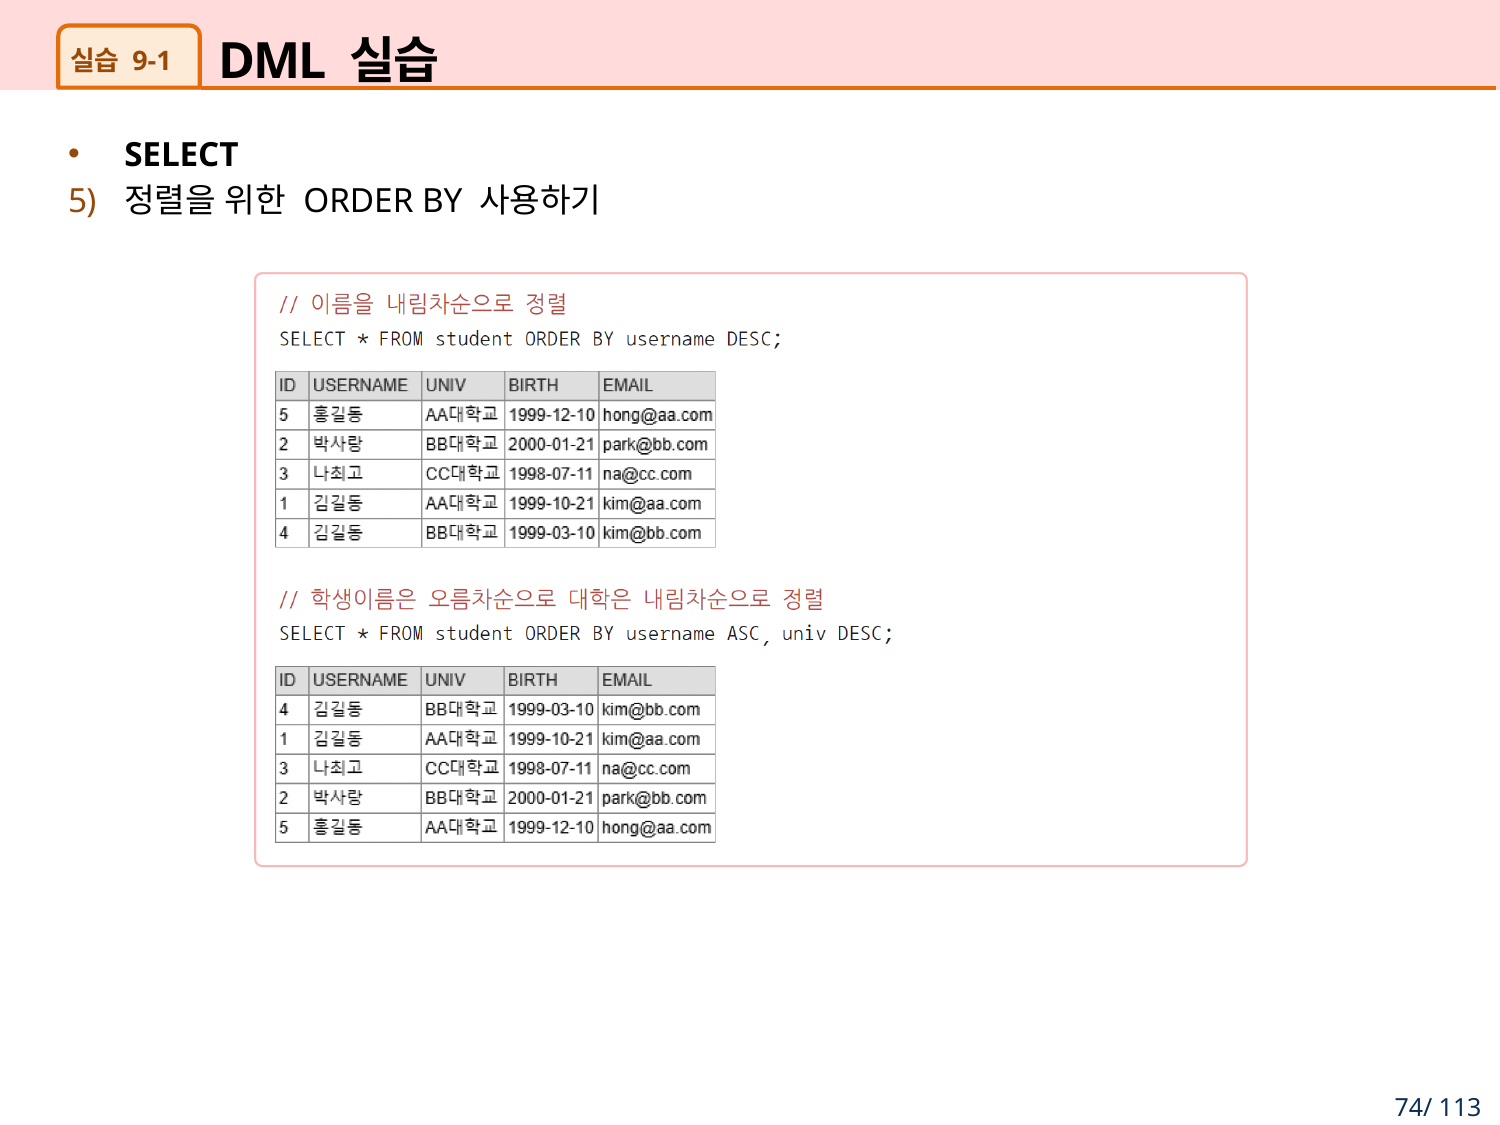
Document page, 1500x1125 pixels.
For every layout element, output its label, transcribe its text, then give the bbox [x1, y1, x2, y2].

text_box 실습 9-1 [55, 35, 206, 83]
title DML 실습 [203, 19, 1365, 97]
picture [249, 266, 1251, 871]
list SELECT 정렬을 위한 ORDER BY 사용하기 [53, 125, 1425, 1005]
